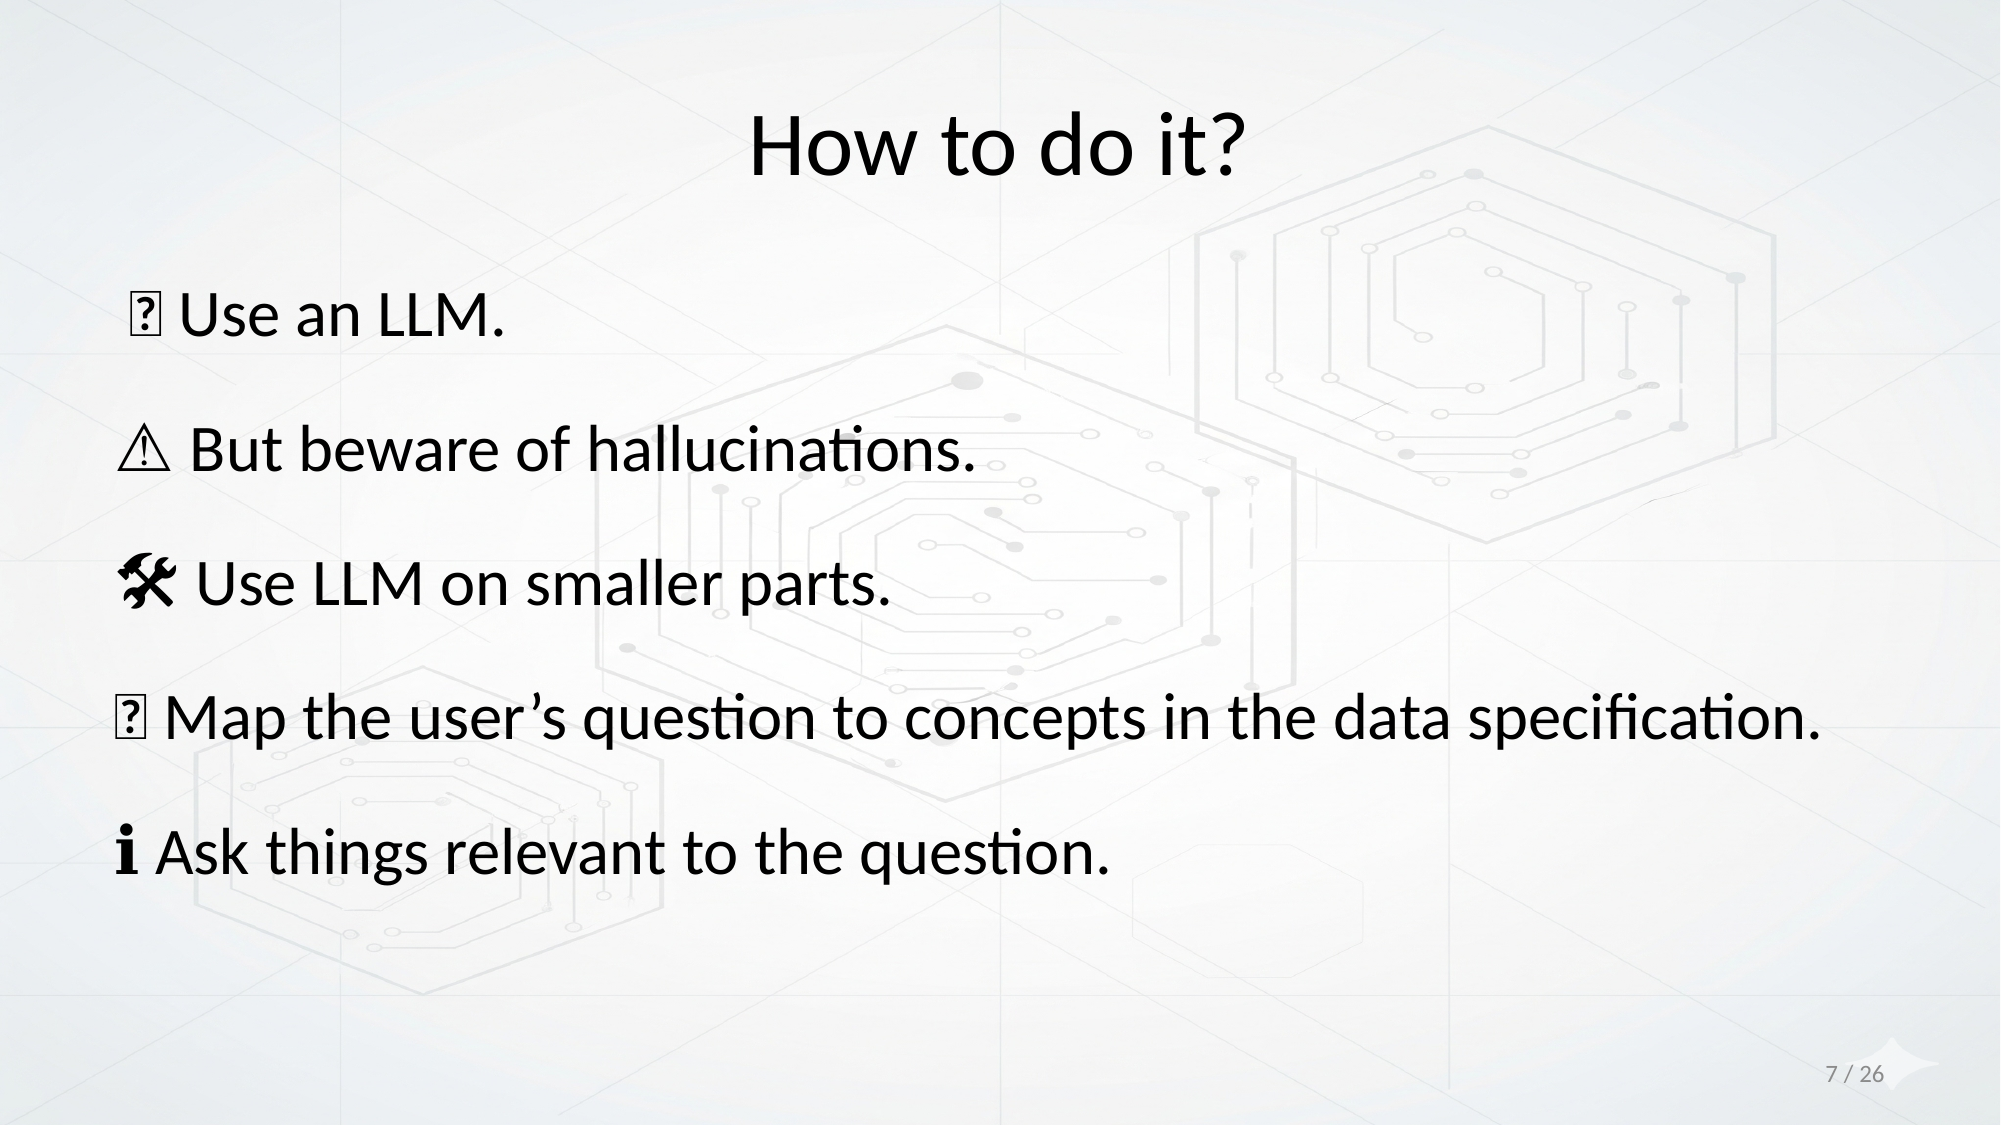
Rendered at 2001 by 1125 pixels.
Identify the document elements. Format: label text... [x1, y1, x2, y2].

title How to do it? [99, 45, 1900, 233]
picture [0, 0, 2001, 1125]
slide_number 7 / 26 [1433, 1042, 1900, 1103]
list 💡 Use an LLM. ⚠️ But beware of hallucinations. 🛠️ Use LLM on smaller parts. 🎯 Map the user’s question to concepts in the data specification. ℹ️ Ask things relevant to the question. [99, 262, 1946, 1103]
